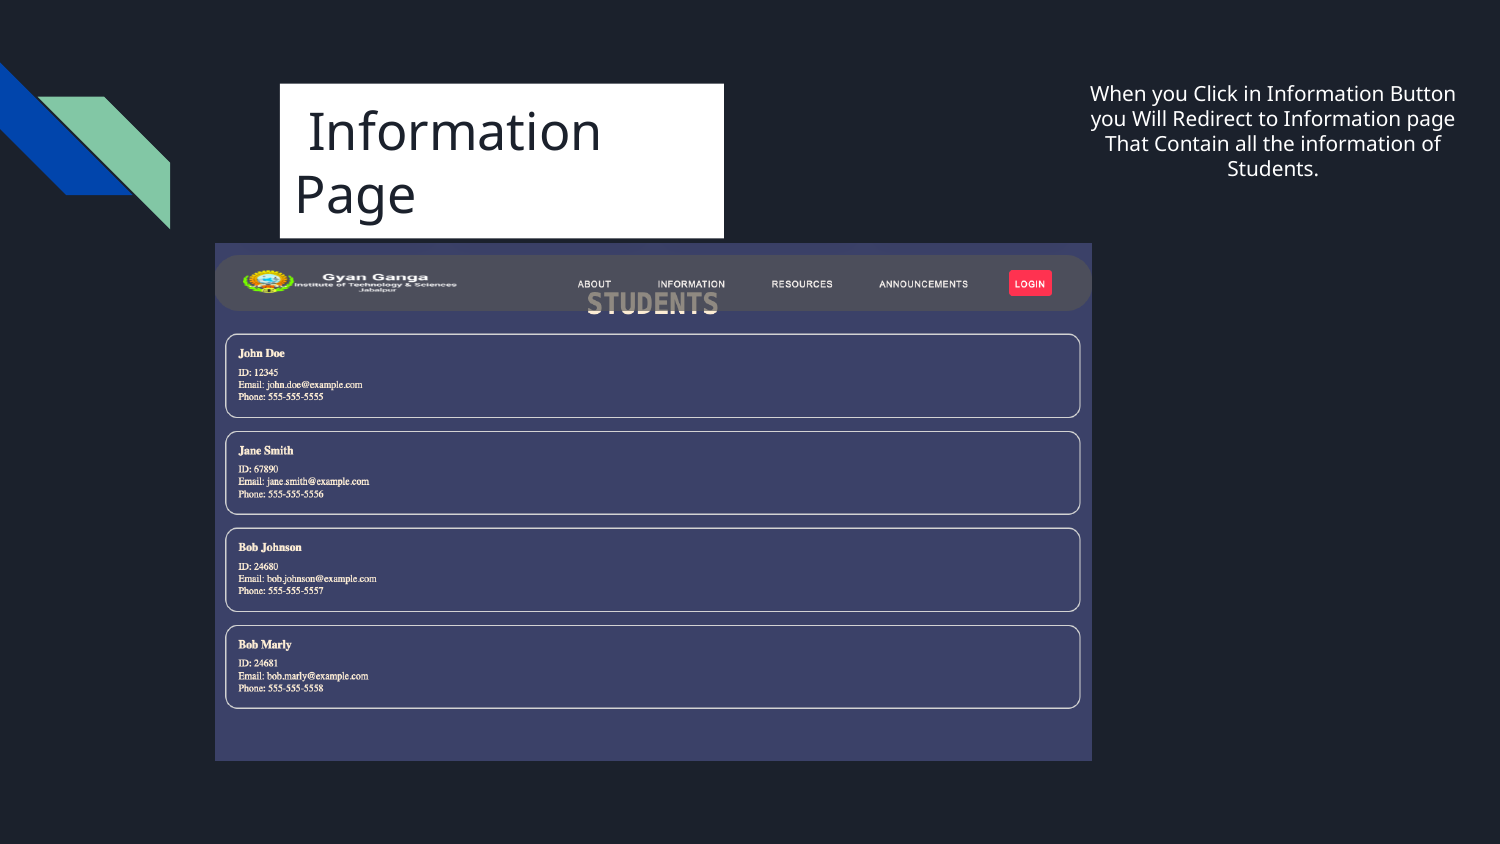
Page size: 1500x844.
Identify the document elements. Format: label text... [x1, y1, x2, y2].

picture [215, 243, 1092, 761]
text_box When you Click in Information Button you Will Redirect to Information page That Contain all the information of Students. [1070, 65, 1476, 196]
text_box Information Page [279, 83, 724, 239]
